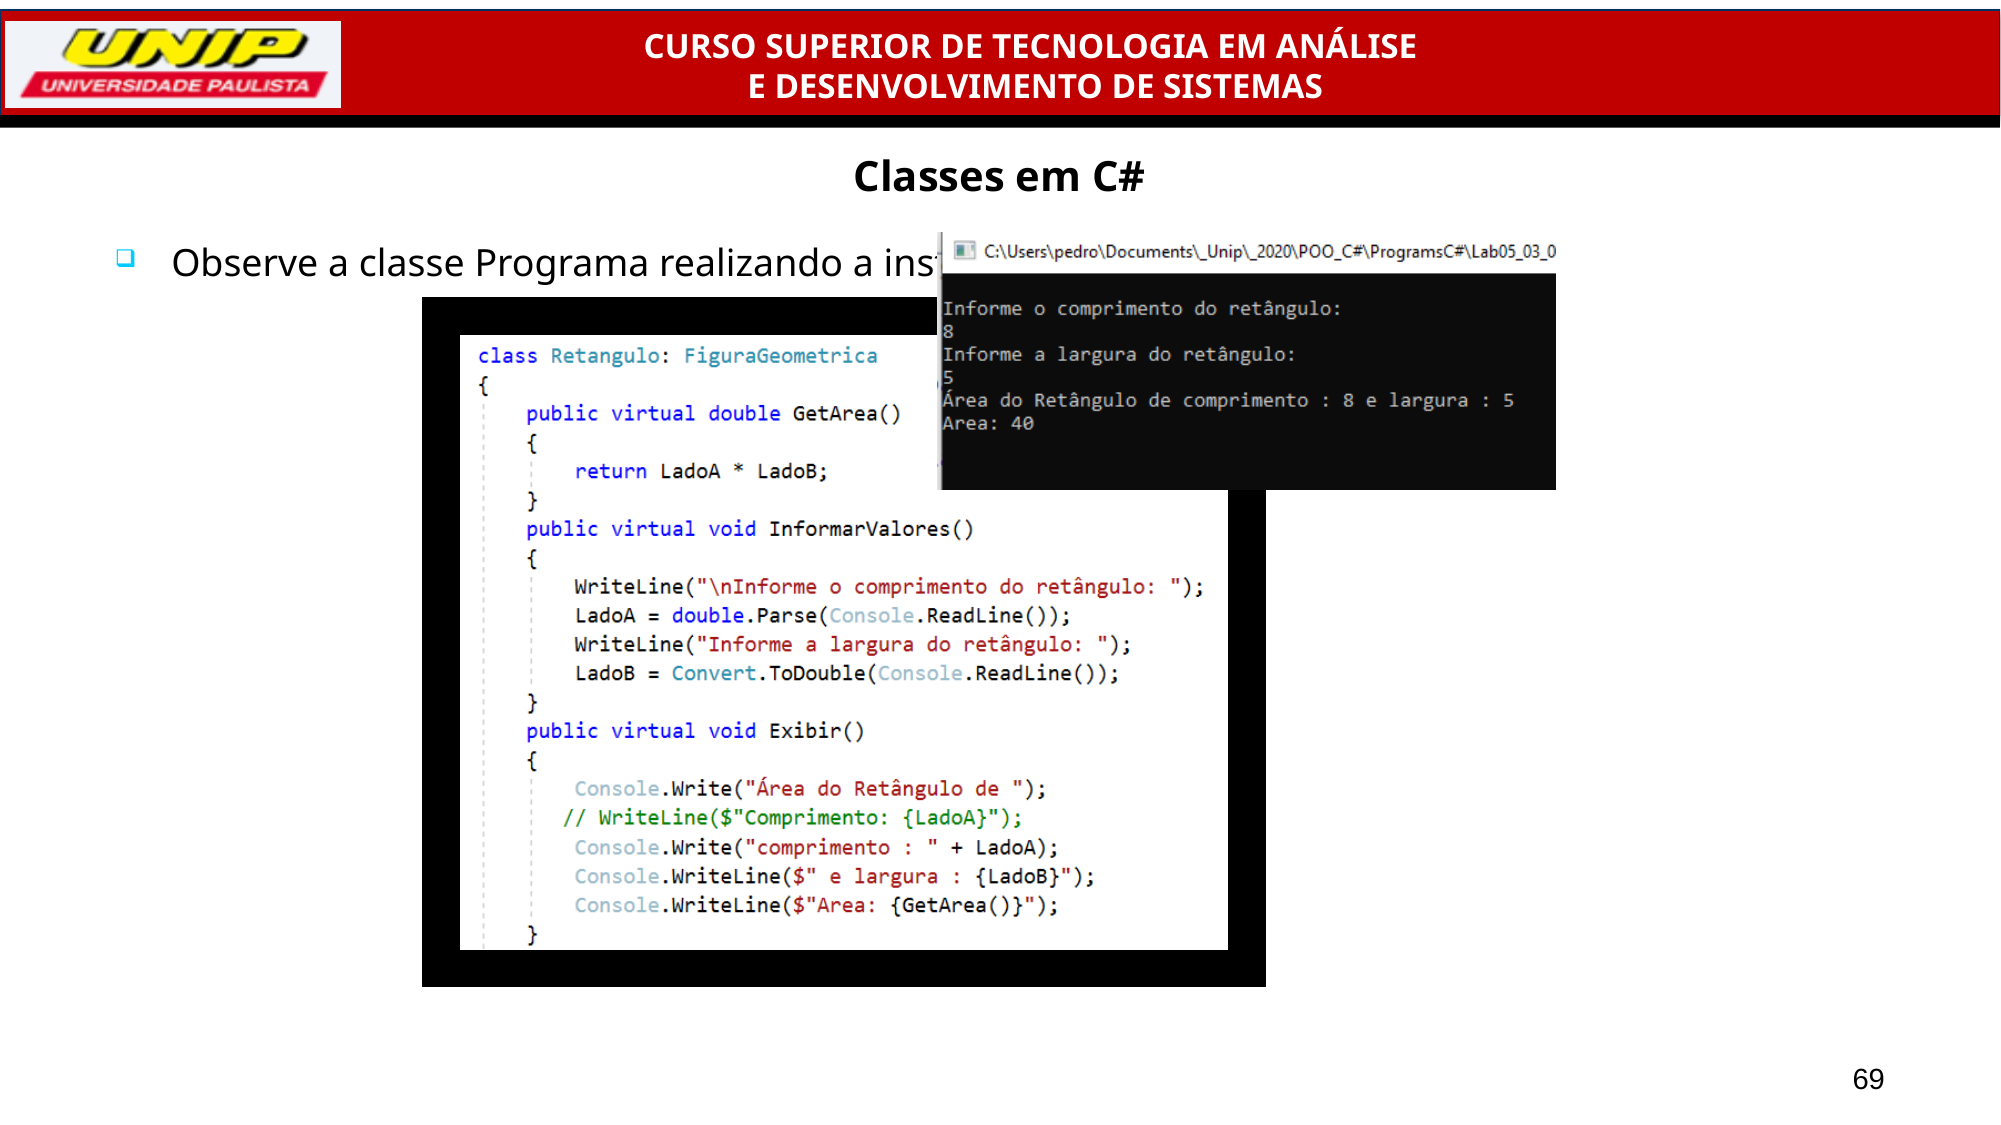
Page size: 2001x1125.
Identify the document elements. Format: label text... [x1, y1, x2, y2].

title Classes em C# [99, 62, 1900, 231]
picture [5, 21, 341, 108]
list Observe a classe Programa realizando a instanciação do objeto Retangulo X [99, 231, 1900, 988]
picture [459, 232, 1556, 950]
slide_number 69 [1433, 1024, 1900, 1103]
